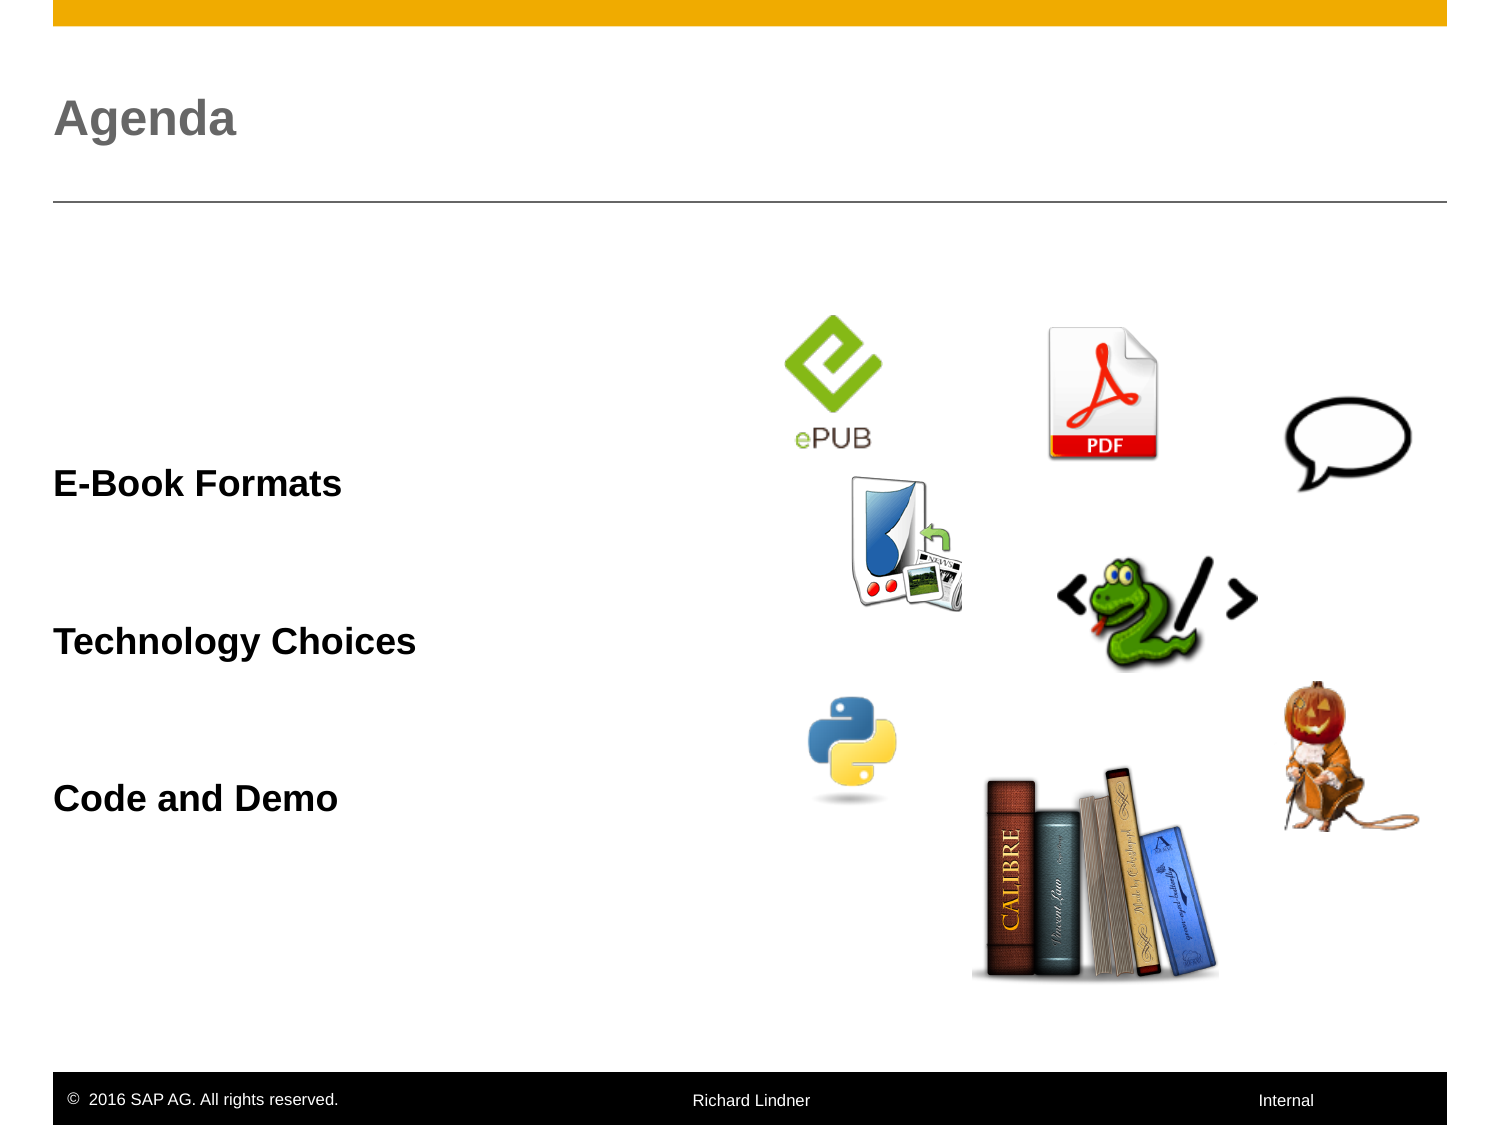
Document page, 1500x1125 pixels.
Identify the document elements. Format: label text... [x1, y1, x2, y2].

picture [1273, 681, 1425, 832]
picture [972, 763, 1220, 987]
picture [851, 476, 963, 613]
picture [796, 681, 918, 810]
list E-Book Formats Technology Choices Code and Demo [53, 278, 739, 1000]
picture [1057, 553, 1258, 674]
picture [1038, 327, 1175, 463]
picture [783, 314, 883, 450]
title Agenda [53, 53, 1447, 178]
picture [1281, 376, 1417, 513]
